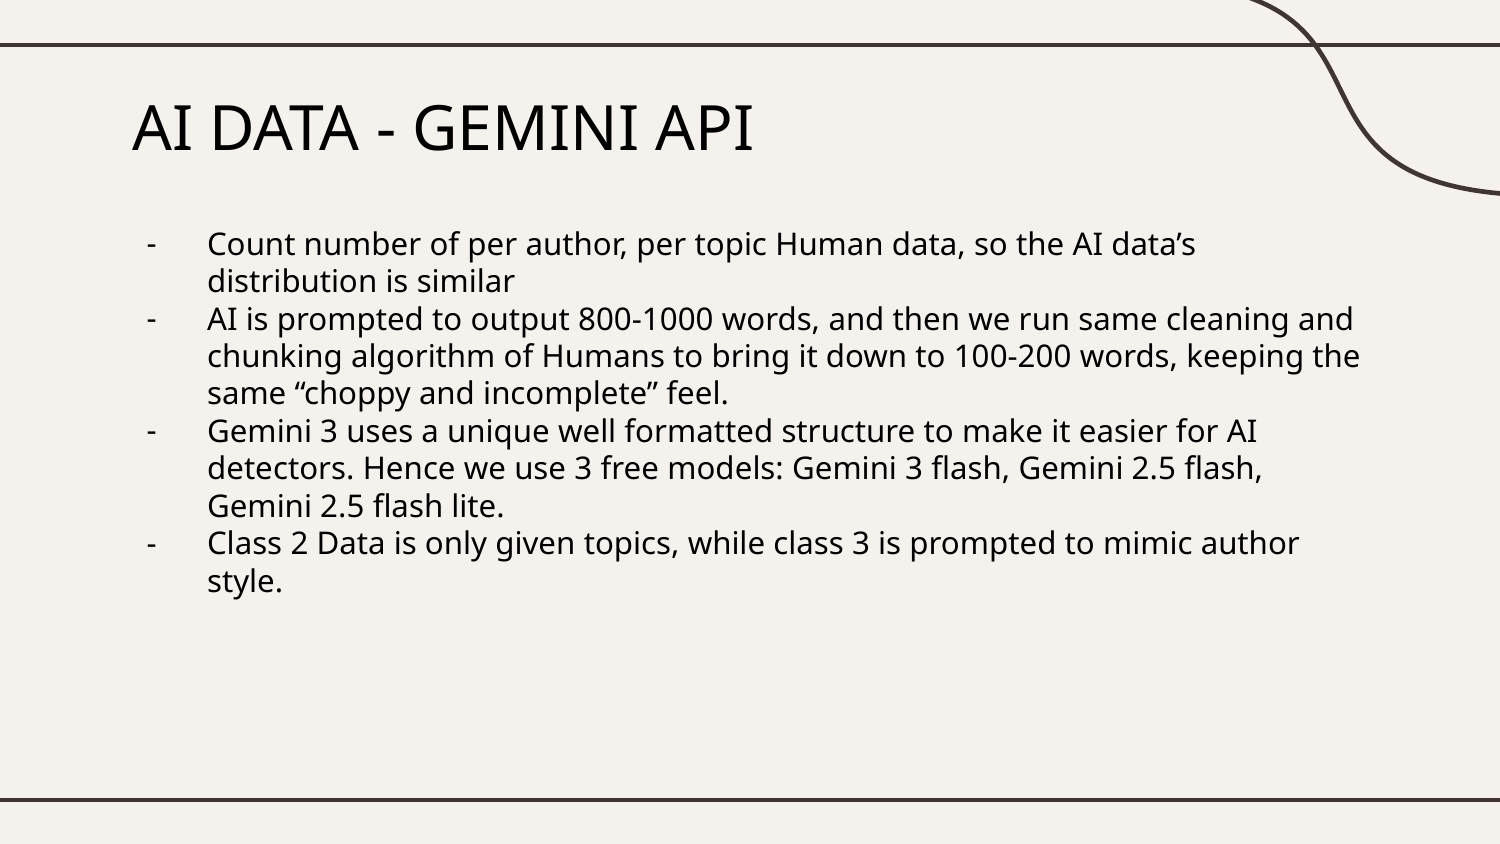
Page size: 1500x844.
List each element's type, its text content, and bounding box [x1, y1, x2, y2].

title AI DATA - GEMINI API [116, 72, 1284, 167]
list Count number of per author, per topic Human data, so the AI data’s distribution is similar AI is prompted to output 800-1000 words, and then we run same cleaning and chunking algorithm of Humans to bring it down to 100-200 words, keeping the same “choppy and incomplete” feel. Gemini 3 uses a unique well formatted structure to make it easier for AI detectors. Hence we use 3 free models: Gemini 3 flash, Gemini 2.5 flash, Gemini 2.5 flash lite. Class 2 Data is only given topics, while class 3 is prompted to mimic author style. [116, 208, 1383, 750]
